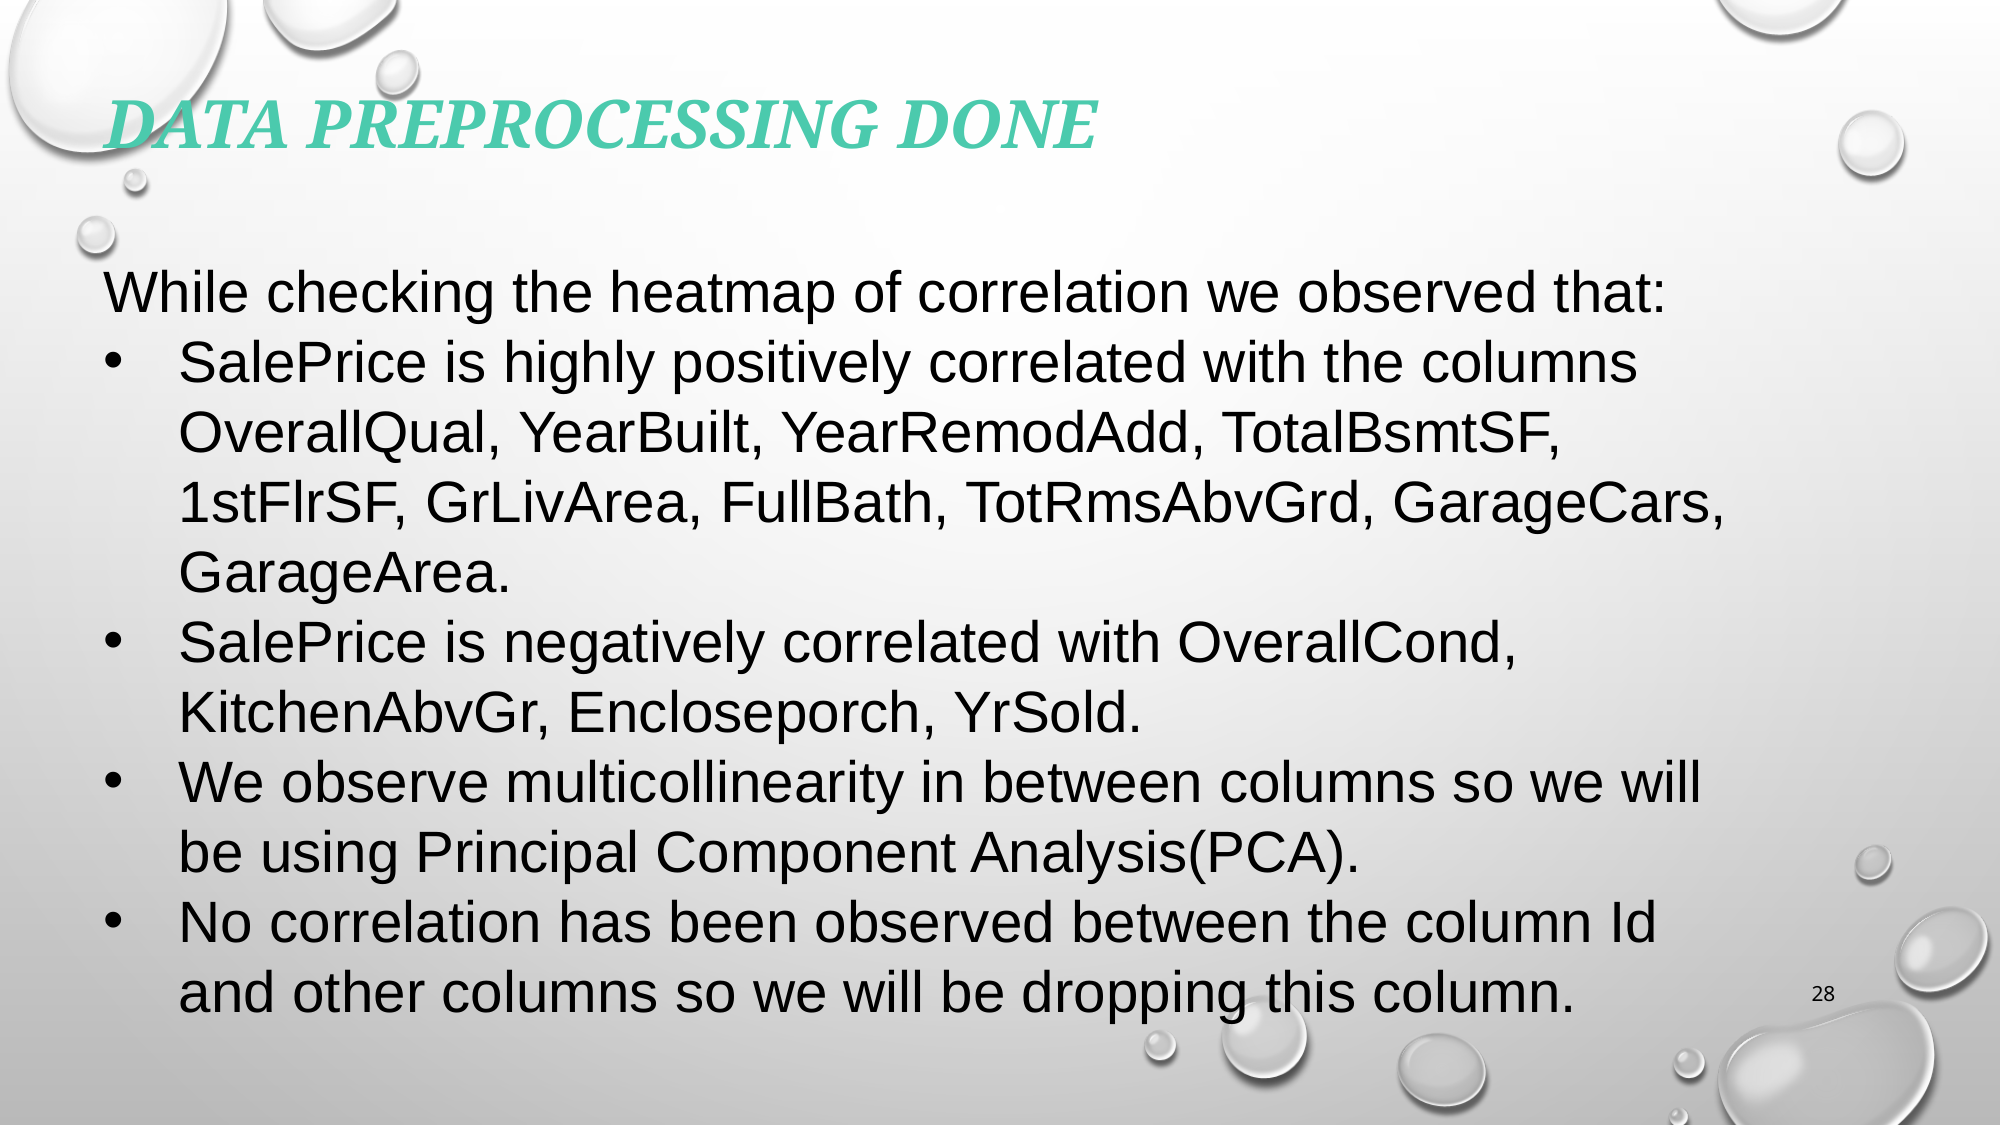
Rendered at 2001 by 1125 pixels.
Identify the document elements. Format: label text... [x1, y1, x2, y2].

picture [0, 0, 2000, 1125]
text_box DATA PREPROCESSING DONE [89, 74, 1673, 170]
slide_number 28 [1724, 965, 1851, 1025]
text_box While checking the heatmap of correlation we observed that: SalePrice is highly positively correlated with the columns OverallQual, YearBuilt, YearRemodAdd, TotalBsmtSF, 1stFlrSF, GrLivArea, FullBath, TotRmsAbvGrd, GarageCars, GarageArea. SalePrice is negatively correlated with OverallCond, KitchenAbvGr, Encloseporch, YrSold. We observe multicollinearity in between columns so we will be using Principal Component Analysis(PCA). No correlation has been observed between the column Id and other columns so we will be dropping this column. [89, 246, 1788, 1032]
